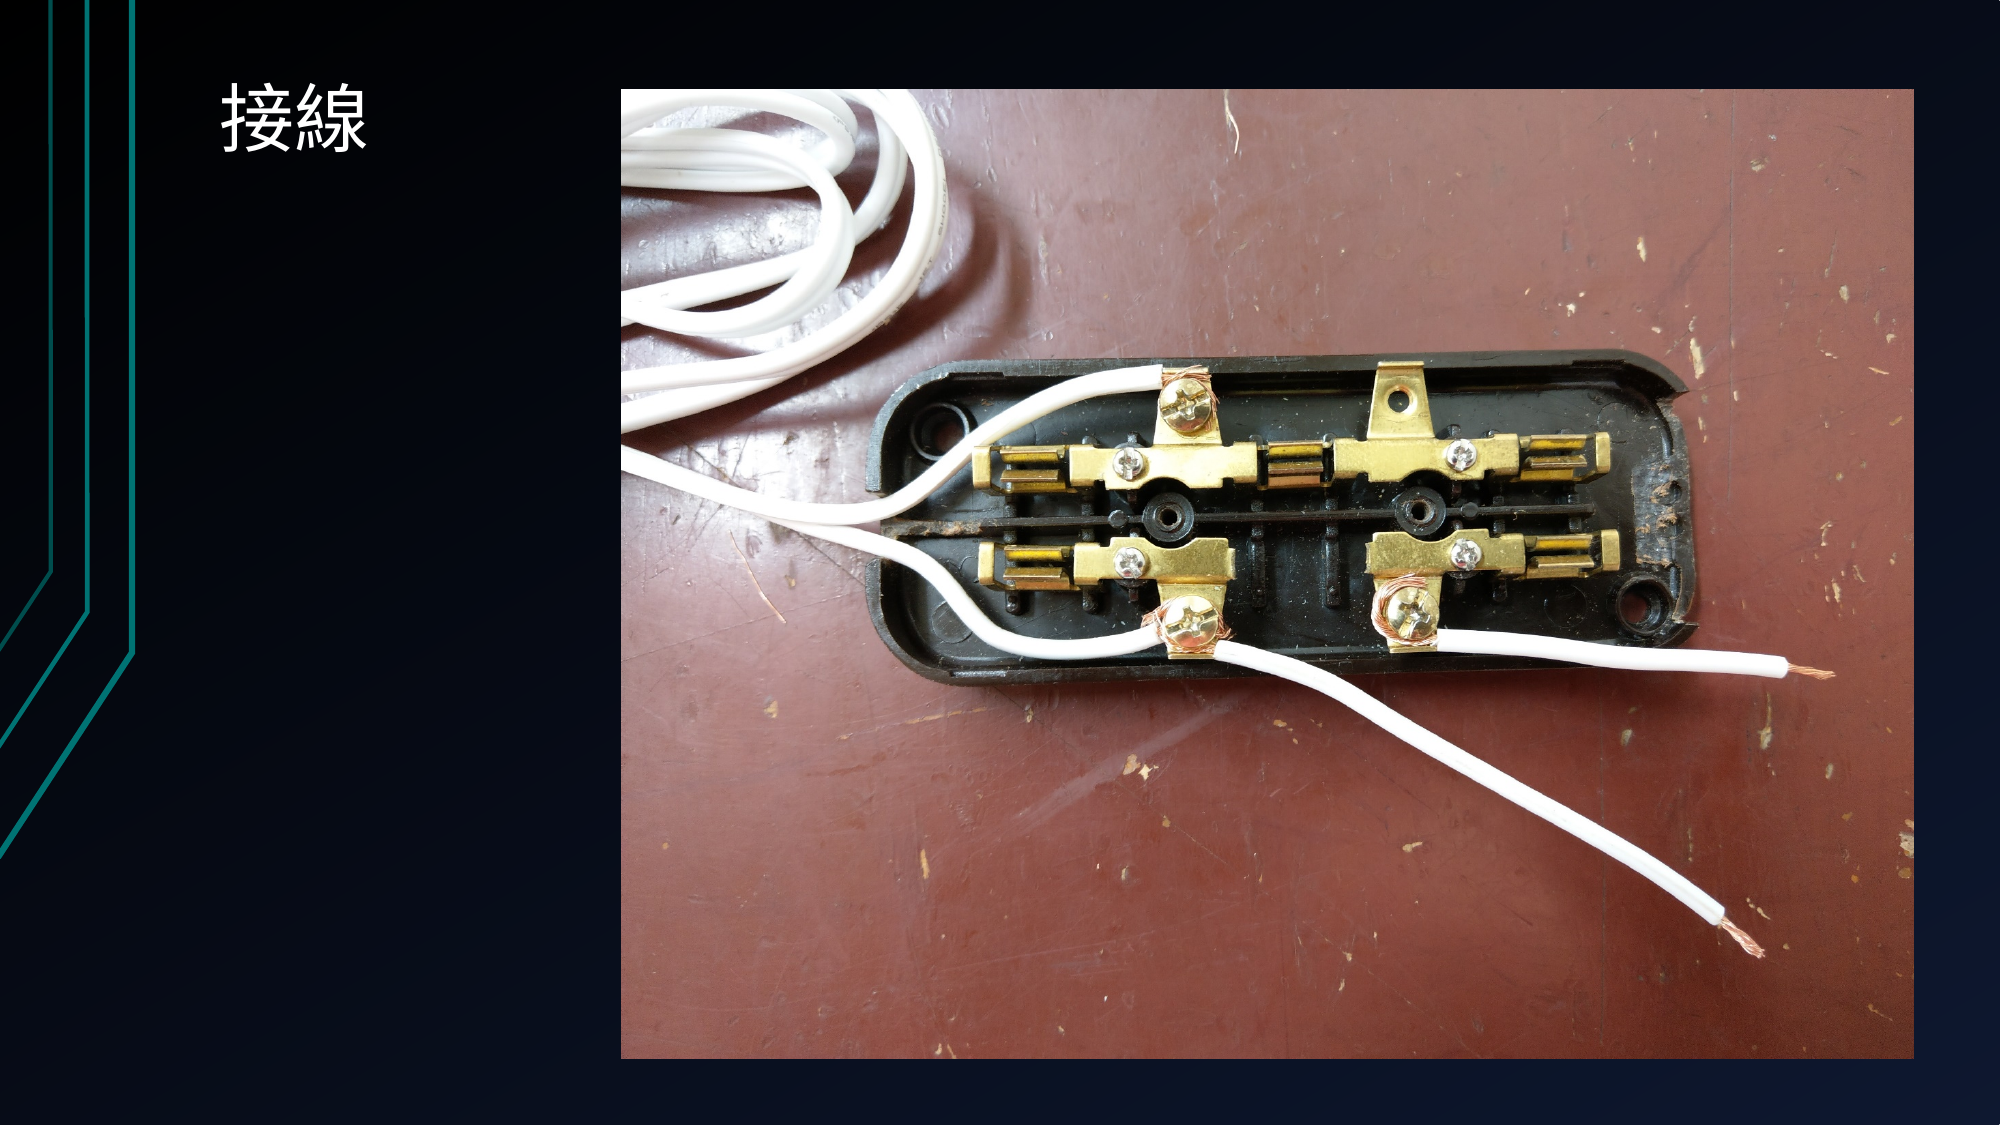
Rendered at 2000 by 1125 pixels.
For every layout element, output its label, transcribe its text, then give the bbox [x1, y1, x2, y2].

title 接線 [199, 45, 1900, 173]
picture [621, 89, 1914, 1059]
